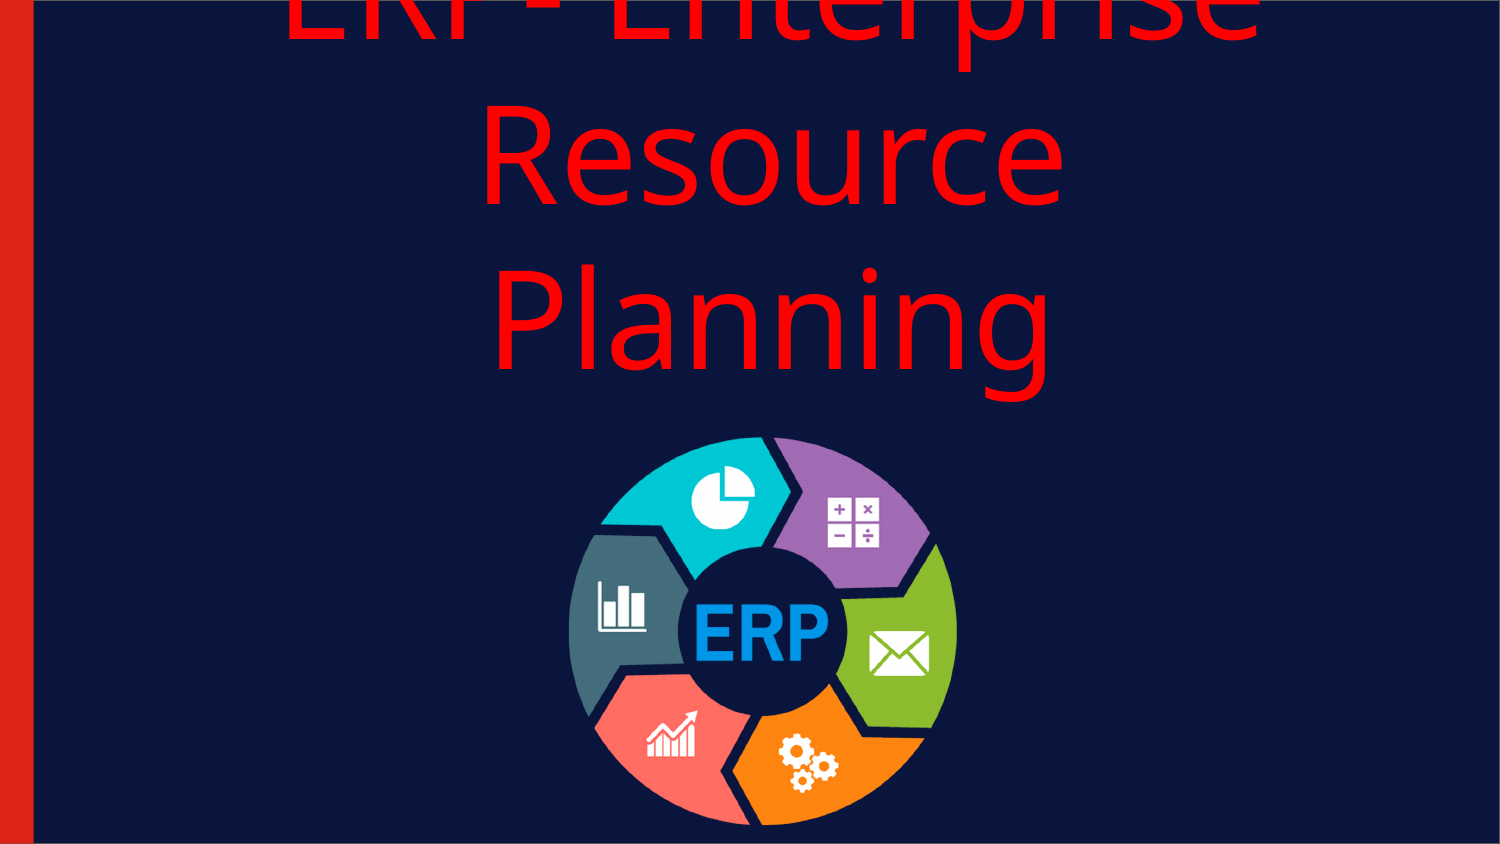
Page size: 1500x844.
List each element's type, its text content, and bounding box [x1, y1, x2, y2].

picture [532, 431, 995, 831]
title ERP- Enterprise Resource Planning [249, 34, 1295, 412]
